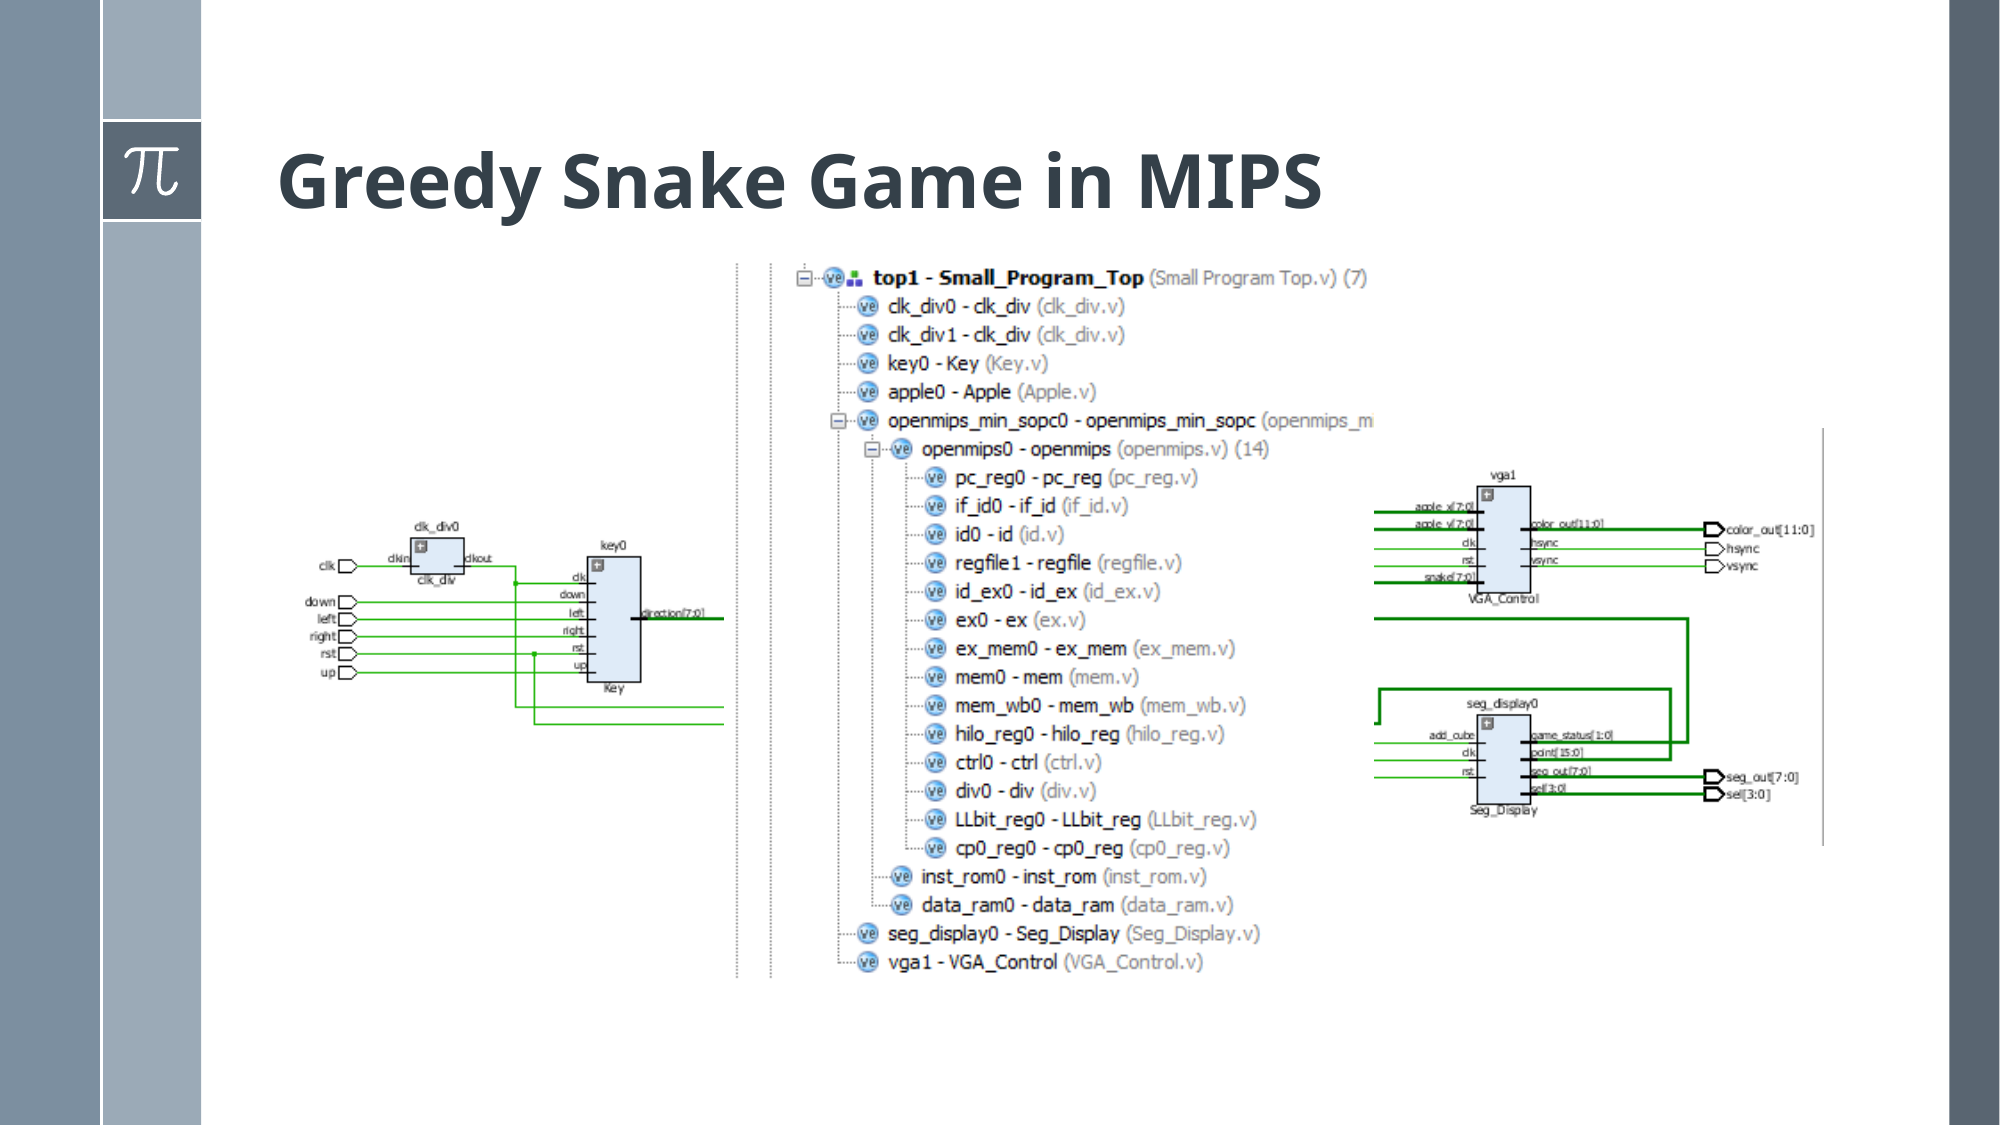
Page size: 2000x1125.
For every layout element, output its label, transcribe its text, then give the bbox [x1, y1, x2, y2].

title Greedy Snake Game in MIPS [261, 29, 1867, 233]
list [304, 428, 724, 846]
picture [724, 262, 1374, 980]
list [1374, 428, 1824, 846]
